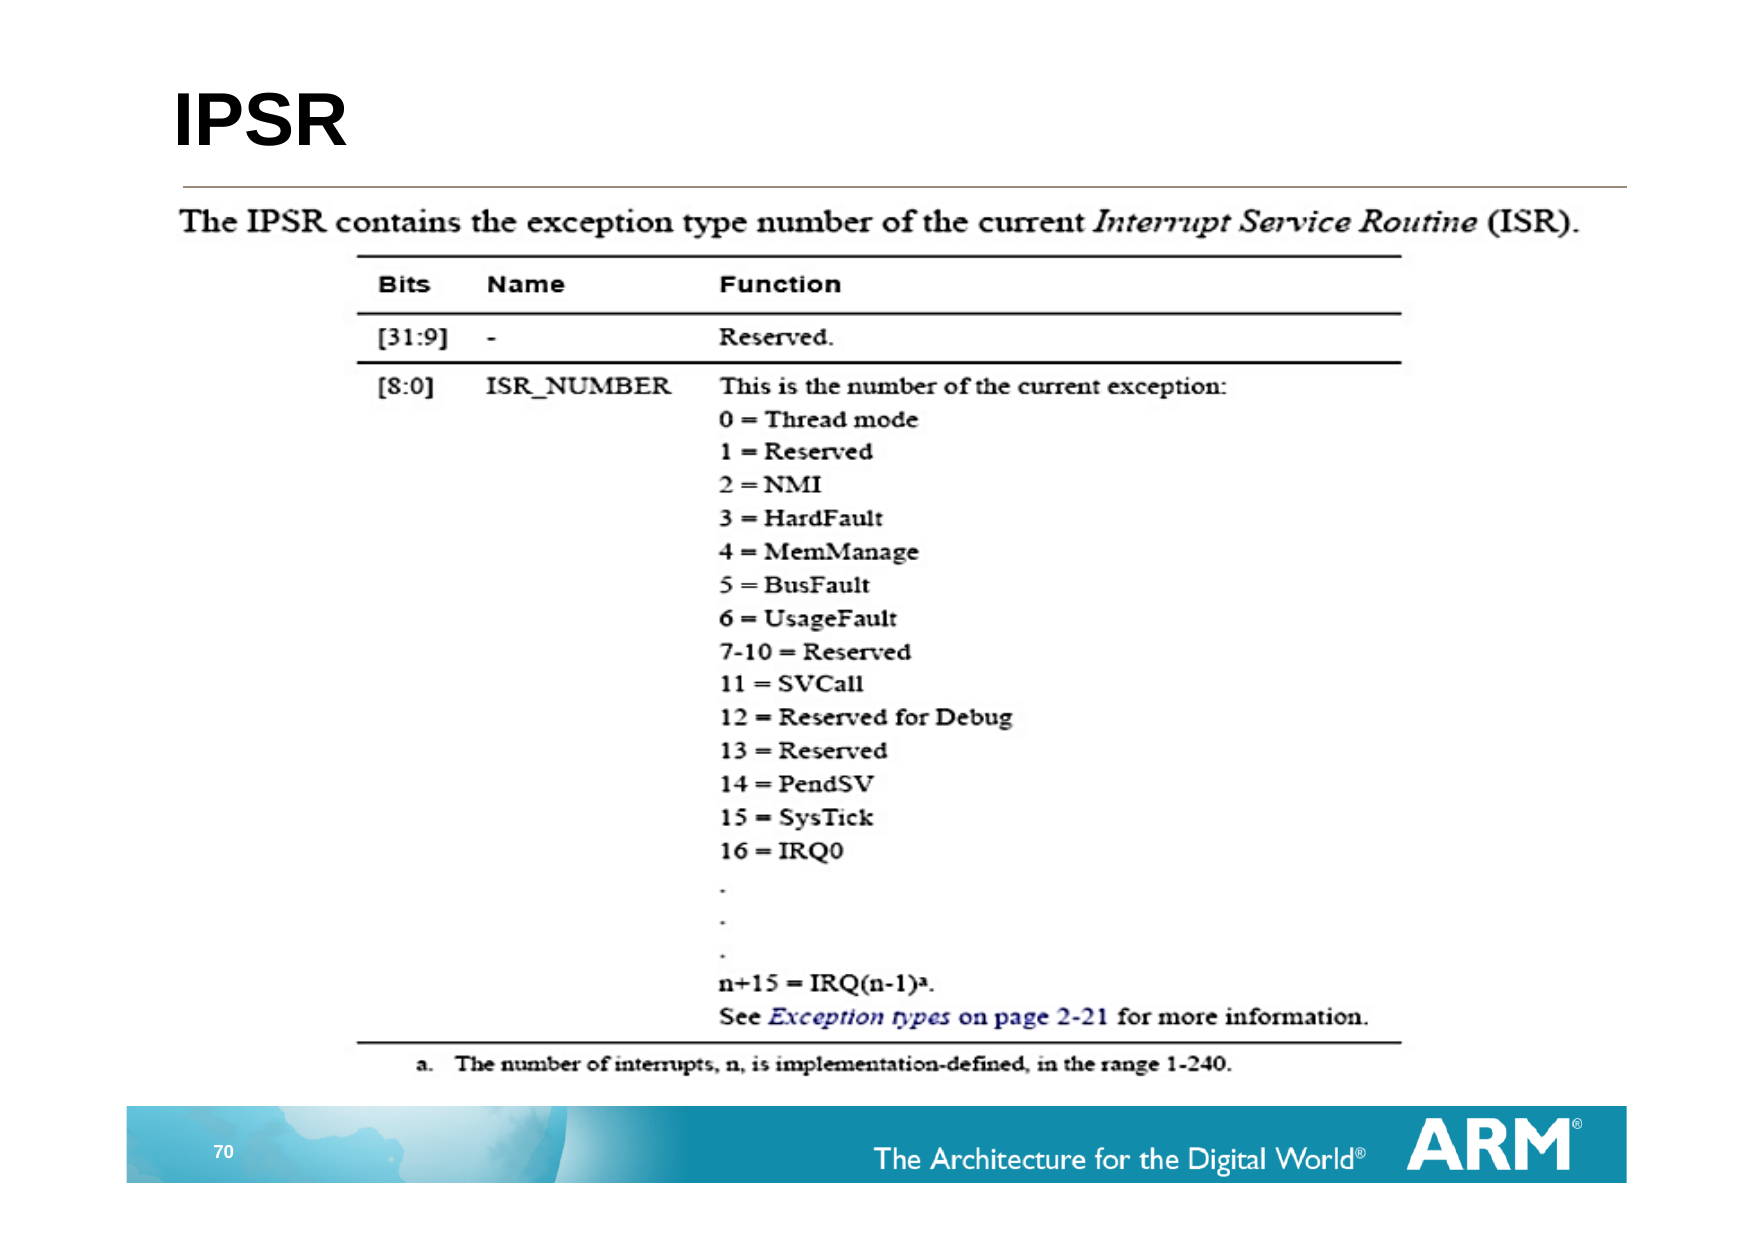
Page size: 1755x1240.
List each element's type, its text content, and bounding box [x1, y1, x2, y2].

picture [173, 194, 1603, 1085]
picture [126, 1106, 1627, 1183]
slide_number 70 [198, 1139, 287, 1187]
title IPSR [173, 80, 1581, 172]
